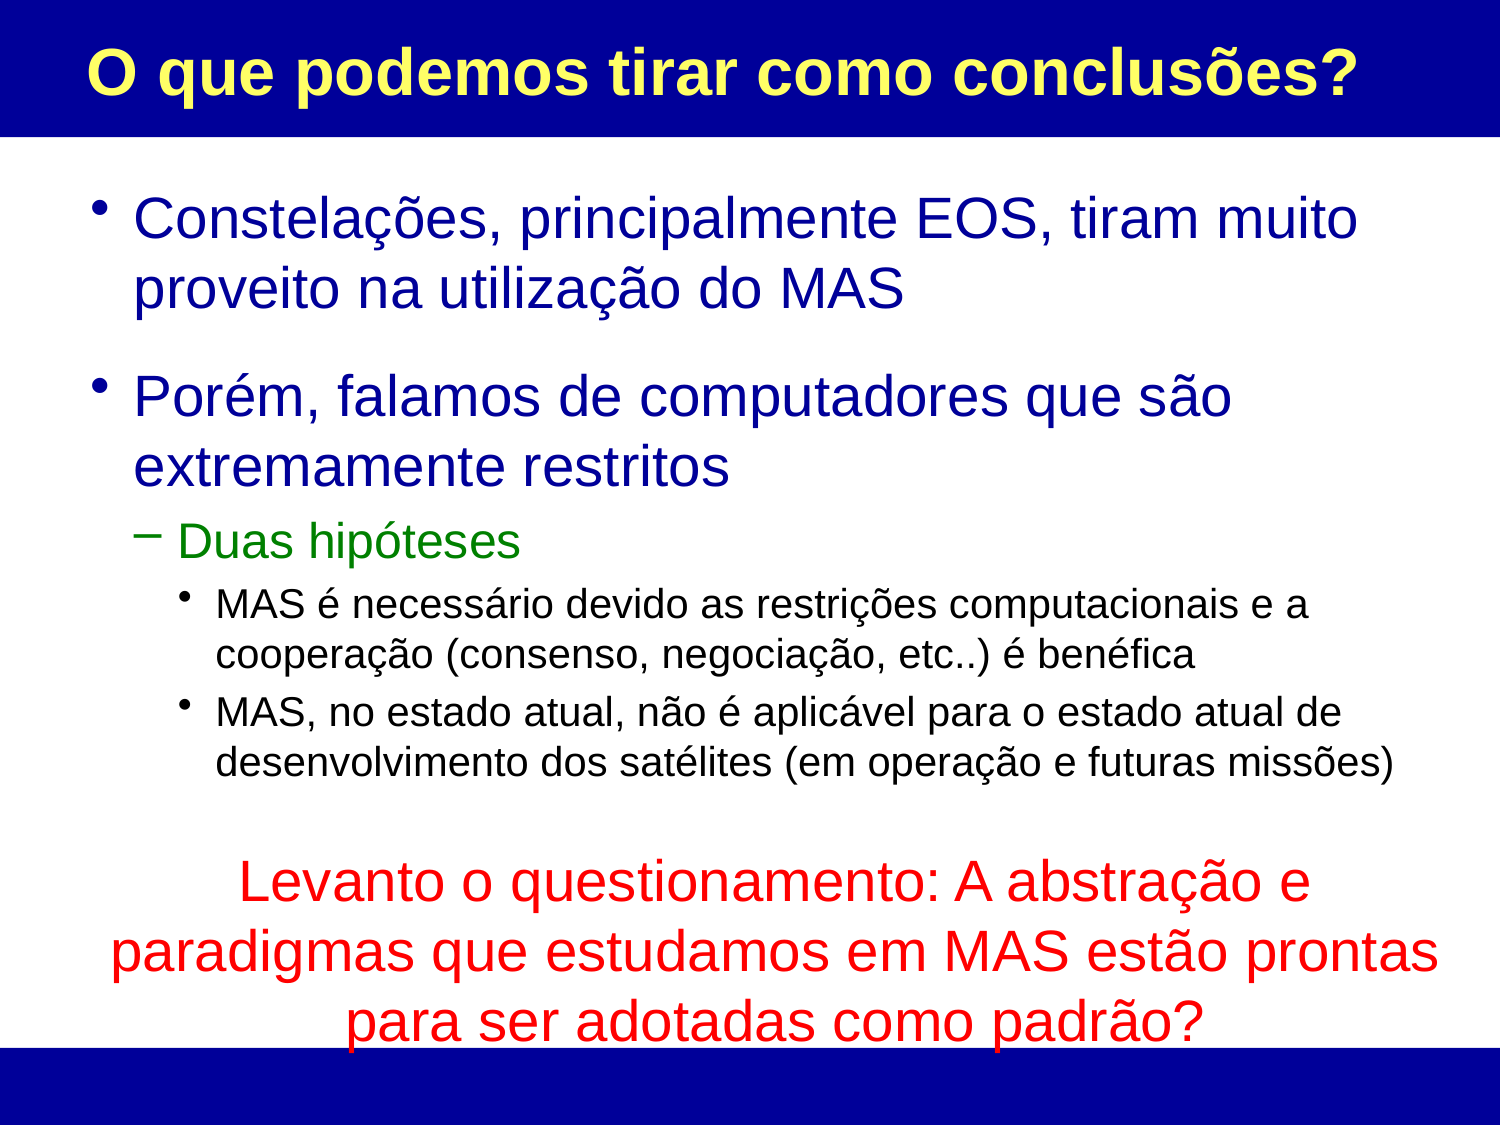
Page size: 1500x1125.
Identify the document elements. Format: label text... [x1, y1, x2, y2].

list Constelações, principalmente EOS, tiram muito proveito na utilização do MAS Porém, falamos de computadores que são extremamente restritos Duas hipóteses MAS é necessário devido as restrições computacionais e a cooperação (consenso, negociação, etc..) é benéfica MAS, no estado atual, não é aplicável para o estado atual de desenvolvimento dos satélites (em operação e futuras missões) Levanto o questionamento: A abstração e paradigmas que estudamos em MAS estão prontas para ser adotadas como padrão? [75, 172, 1471, 1047]
title O que podemos tirar como conclusões? [75, 10, 1499, 126]
